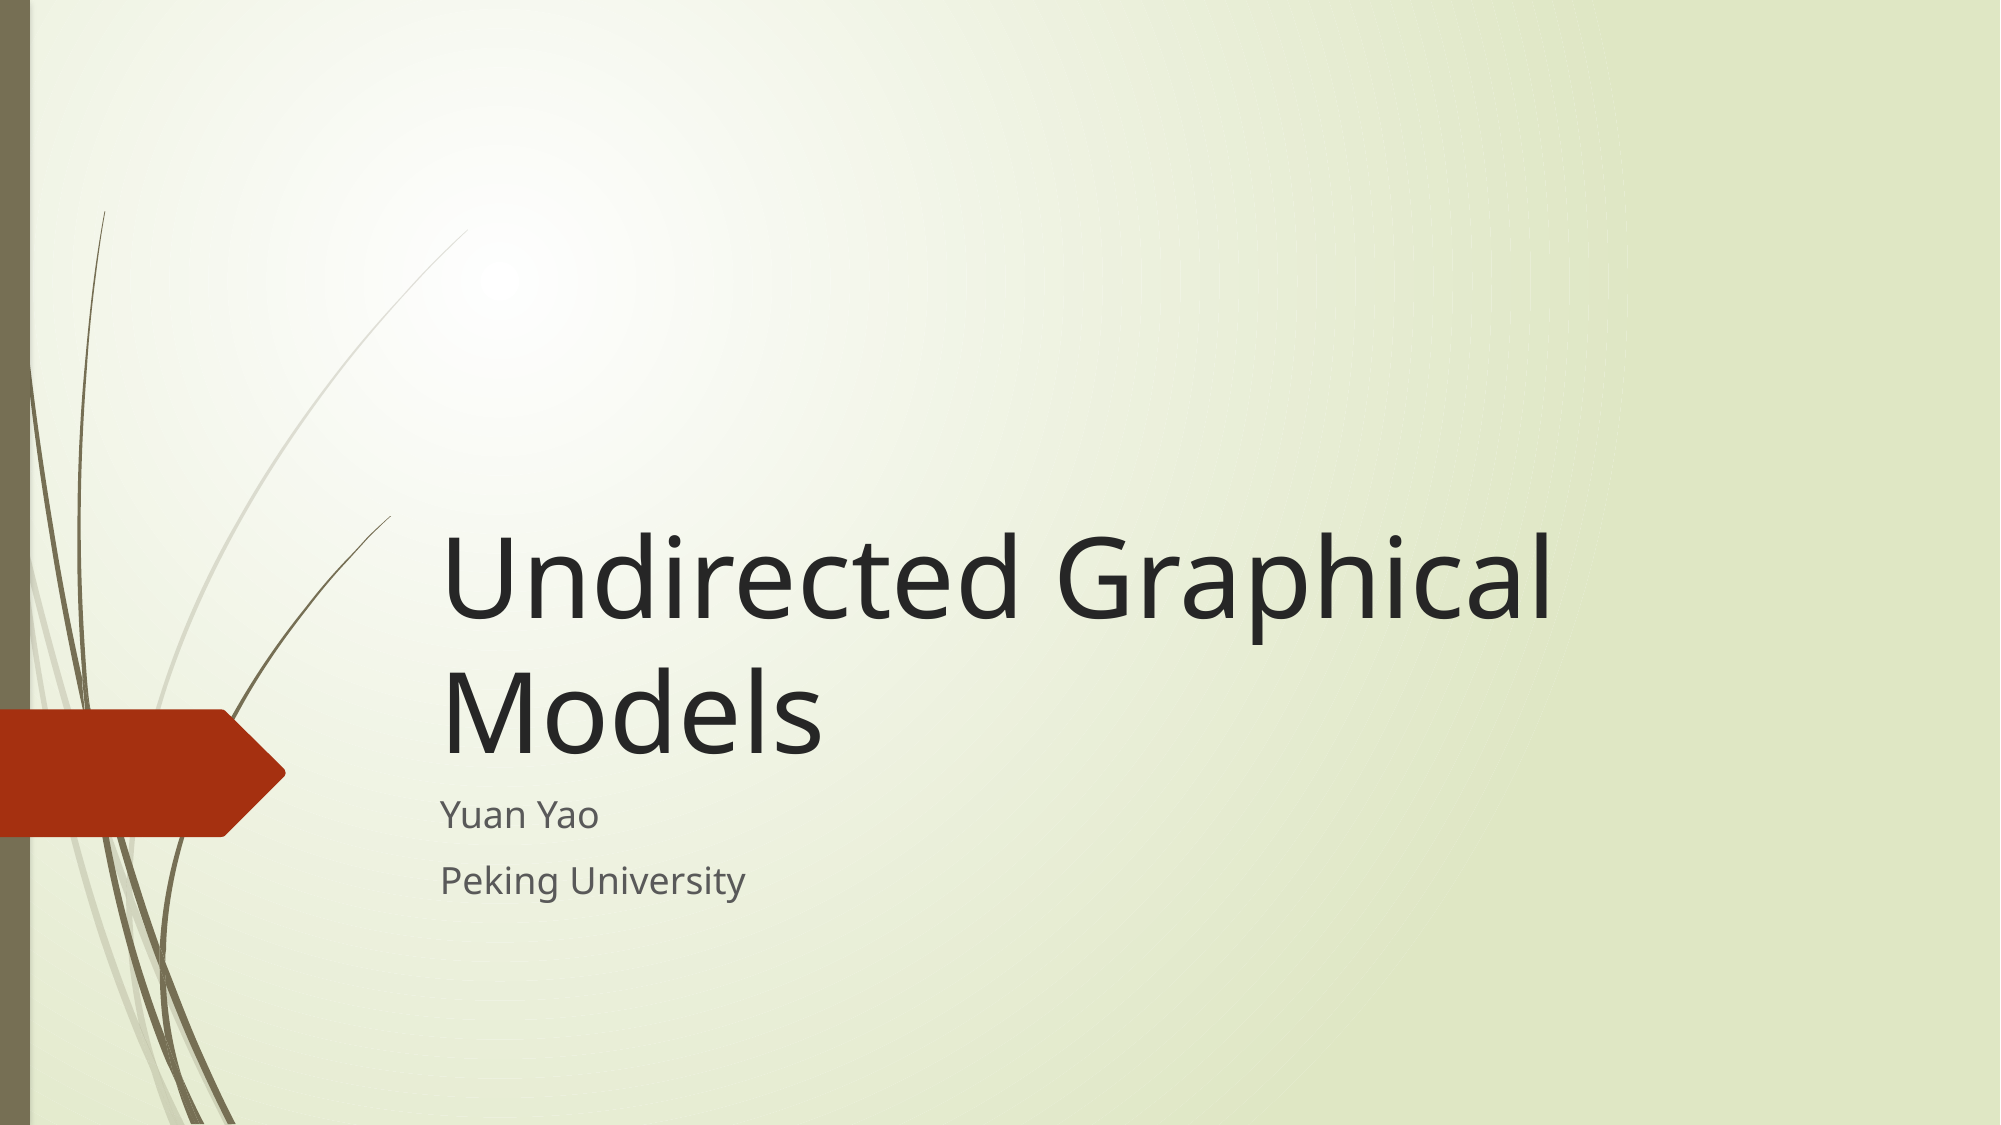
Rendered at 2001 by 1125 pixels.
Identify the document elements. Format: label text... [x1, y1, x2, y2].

title Undirected Graphical Models [424, 412, 1888, 783]
subtitle Yuan Yao Peking University [424, 783, 1888, 969]
